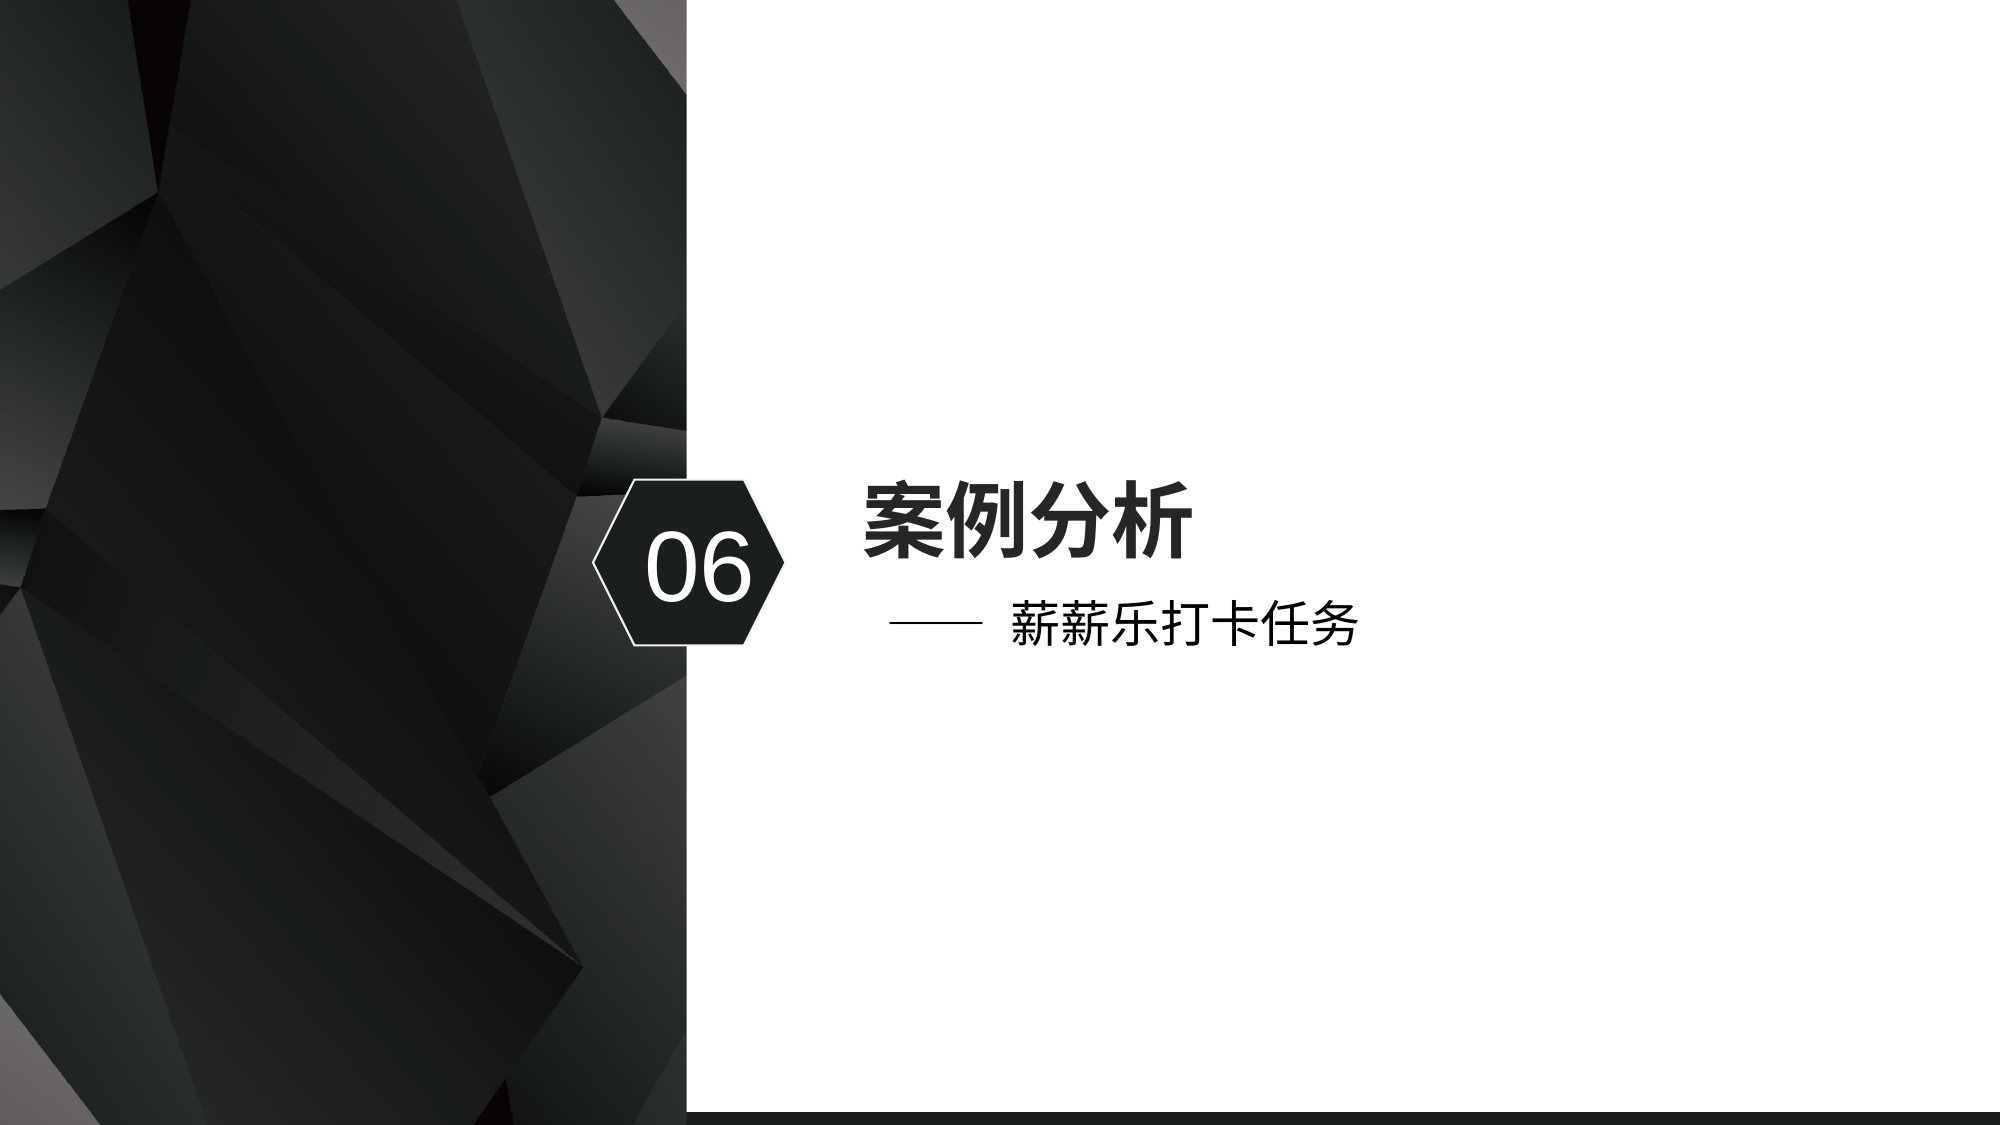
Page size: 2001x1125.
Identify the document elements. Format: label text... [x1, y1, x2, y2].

text_box —— 薪薪乐打卡任务 [872, 585, 1699, 660]
text_box 06 [629, 494, 771, 630]
title 案例分析 [847, 471, 1493, 578]
picture [0, 0, 687, 1125]
